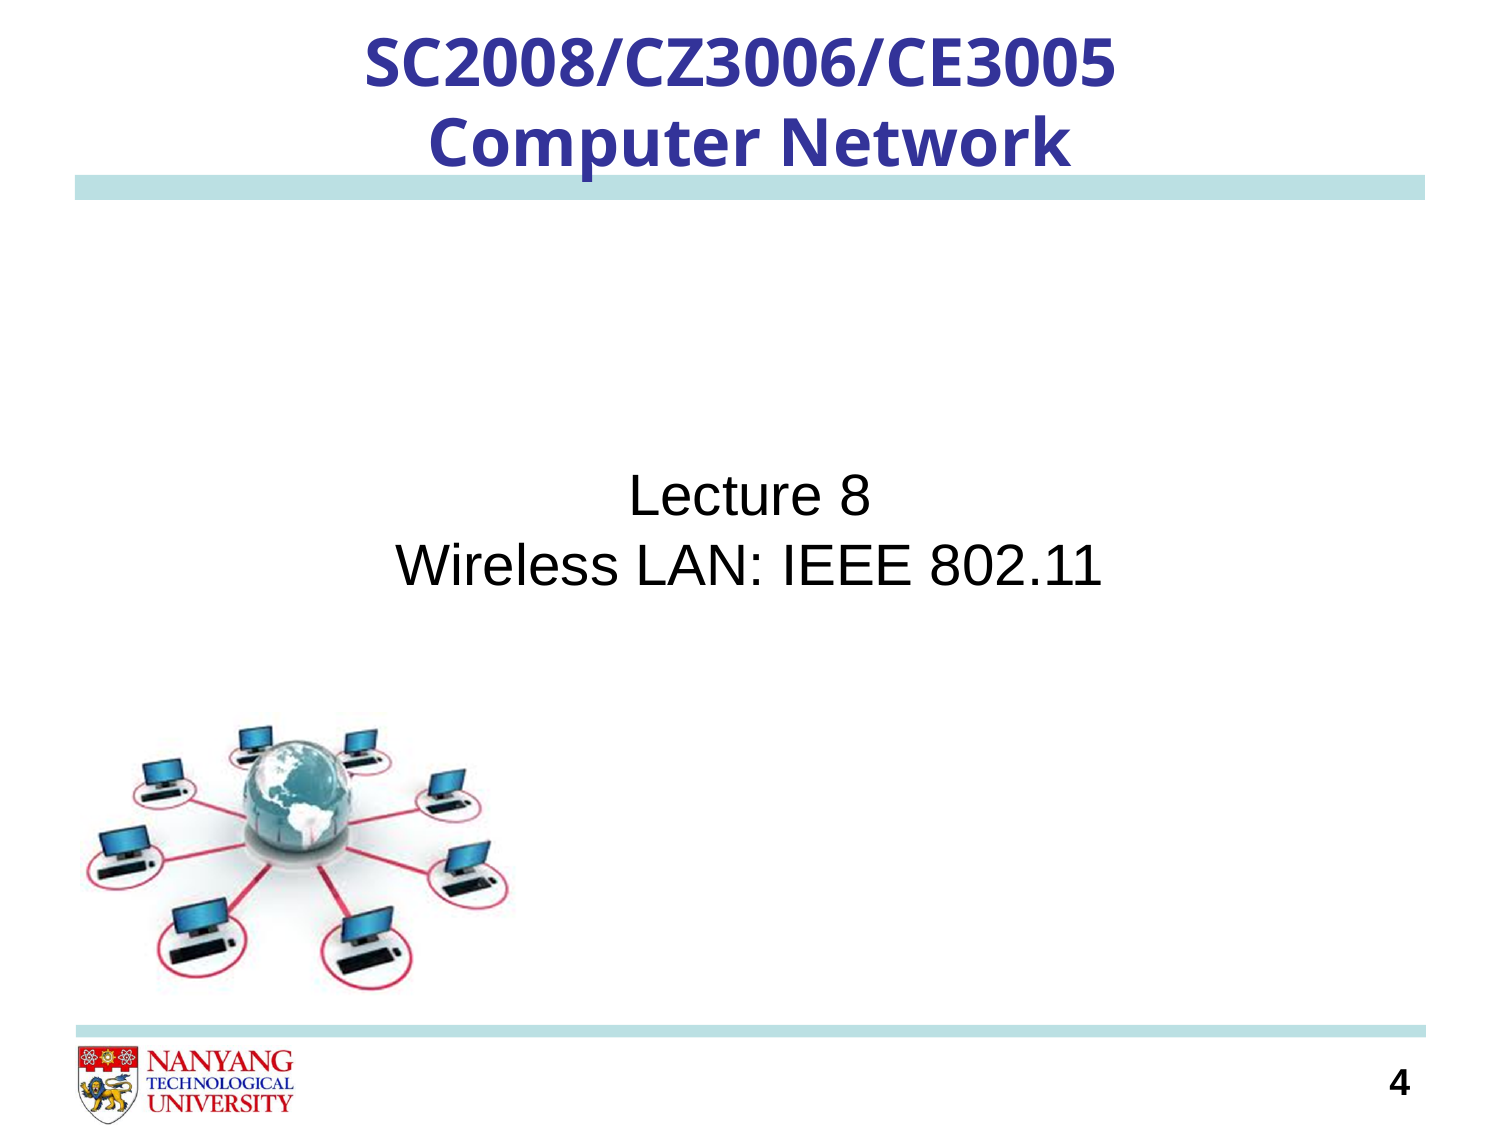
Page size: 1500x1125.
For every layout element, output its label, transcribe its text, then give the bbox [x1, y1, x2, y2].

slide_number 4 [1325, 1050, 1425, 1113]
picture [79, 712, 518, 1007]
title SC2008/CZ3006/CE3005 ​ Computer Network [75, 24, 1425, 175]
text_box Lecture 8 Wireless LAN: IEEE 802.11 [74, 449, 1425, 605]
picture [75, 1045, 296, 1125]
